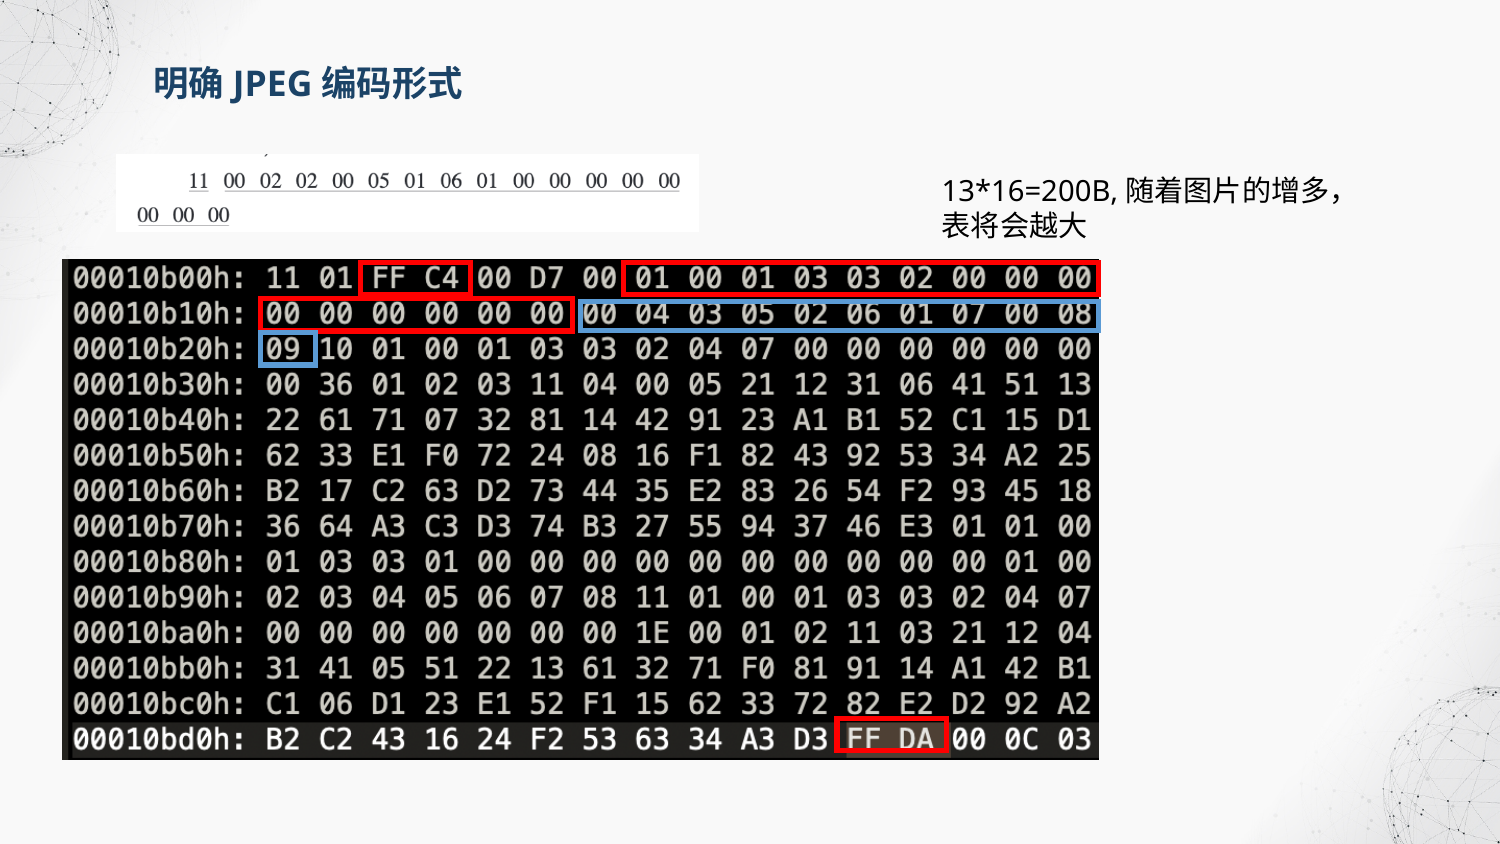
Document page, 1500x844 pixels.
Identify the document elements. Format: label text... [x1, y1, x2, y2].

picture [0, 0, 1500, 844]
text_box 明确JPEG编码形式 [142, 55, 514, 110]
text_box 13*16=200B,随着图片的增多，表将会越大 [926, 164, 1384, 250]
